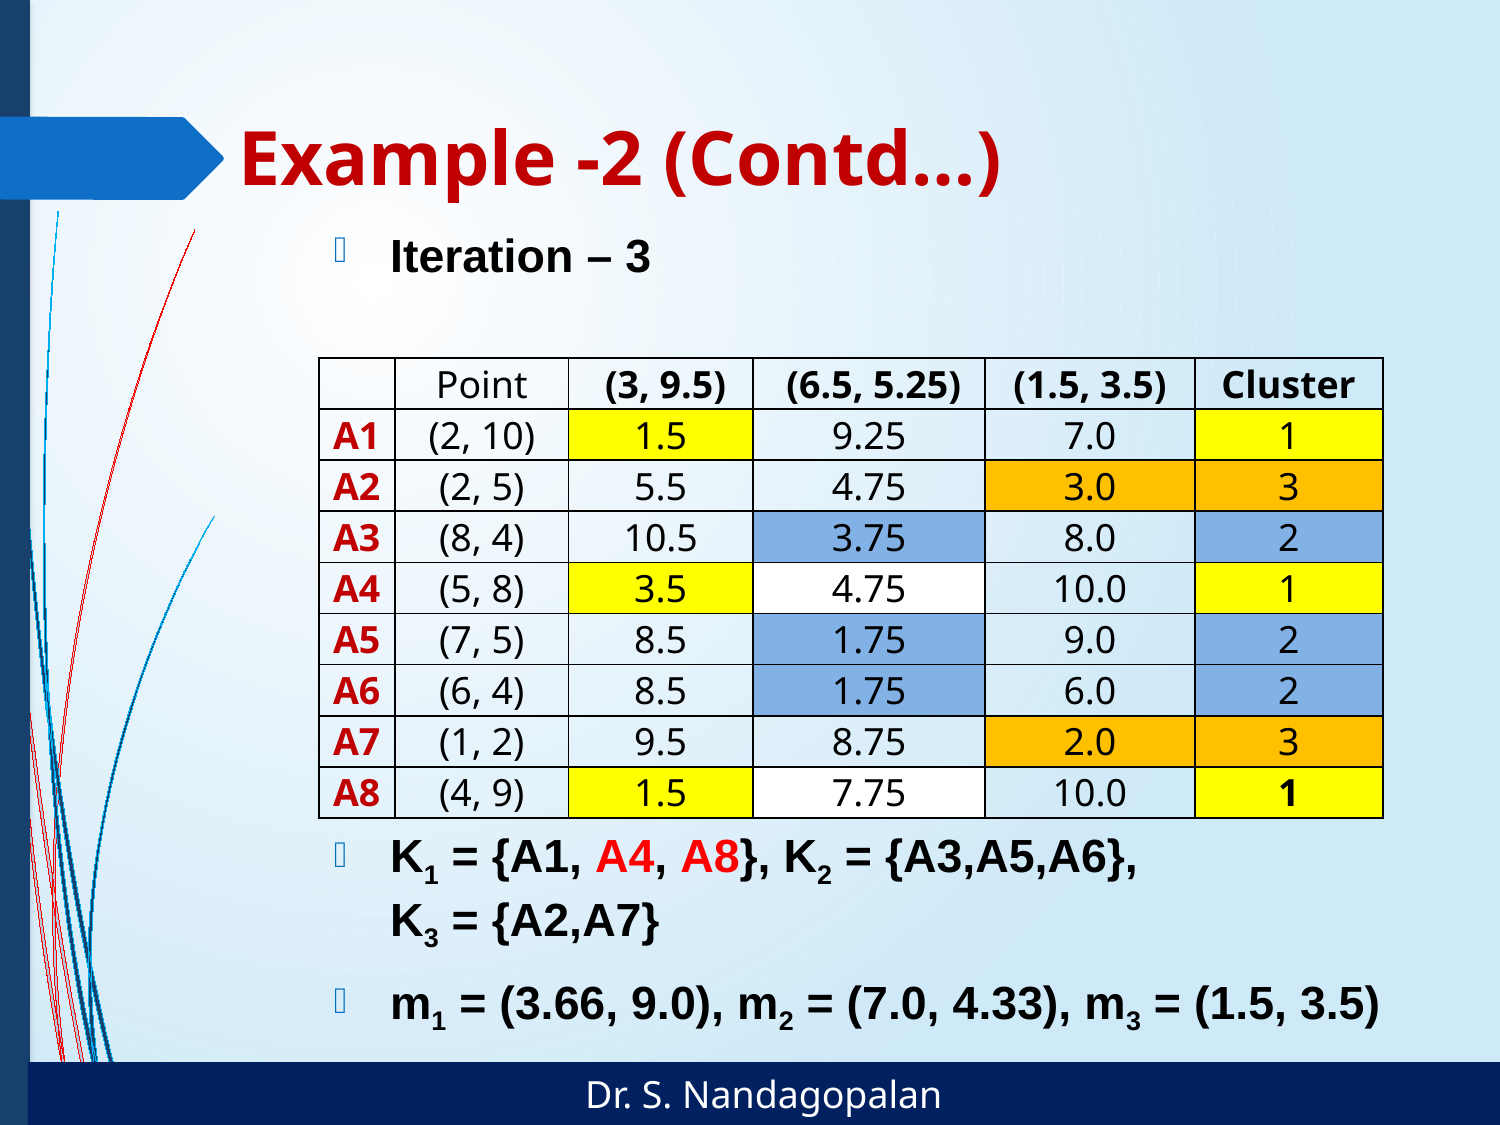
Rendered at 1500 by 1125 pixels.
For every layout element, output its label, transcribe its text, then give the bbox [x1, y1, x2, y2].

table_cell 9.25 [754, 410, 984, 459]
table_cell 9.5 [569, 717, 752, 766]
table_cell (5, 8) [396, 563, 568, 613]
table_cell 3 [1196, 461, 1382, 510]
table_cell 1 [1196, 410, 1382, 459]
table_cell 1.75 [754, 614, 984, 664]
table_cell (8, 4) [396, 512, 568, 562]
table_cell 5.5 [569, 461, 752, 510]
table_cell 2.0 [986, 717, 1194, 766]
table_cell 9.0 [986, 614, 1194, 664]
table_cell 10.0 [986, 563, 1194, 613]
table_cell 10.0 [986, 768, 1194, 817]
table_header Point [396, 359, 568, 408]
table_cell 3.5 [569, 563, 752, 613]
table_cell 1.75 [754, 665, 984, 715]
table_header (3, 9.5) [569, 359, 752, 408]
list Iteration – 3 K1 = {A1, A4, A8}, K2 = {A3,A5,A6}, K3 = {A2,A7} m1 = (3.66, 9.0), m2 = (7.0, 4.33), m3 = (1.5, 3.5) [318, 218, 1400, 1056]
table_cell 8.5 [569, 614, 752, 664]
table_cell 3.0 [986, 461, 1194, 510]
table_cell 2 [1196, 614, 1382, 664]
table_cell 2 [1196, 665, 1382, 715]
table_cell 1.5 [569, 768, 752, 817]
table_cell 4.75 [754, 461, 984, 510]
table_cell 10.5 [569, 512, 752, 562]
table_header (6.5, 5.25) [754, 359, 984, 408]
table_cell A7 [320, 717, 394, 766]
table_cell A6 [320, 665, 394, 715]
table_cell 1 [1196, 563, 1382, 613]
table_cell 3 [1196, 717, 1382, 766]
table_cell 8.75 [754, 717, 984, 766]
table_cell (2, 10) [396, 410, 568, 459]
table_header [320, 359, 394, 408]
table_cell 1.5 [569, 410, 752, 459]
table_cell 1 [1196, 768, 1382, 817]
table_cell 7.75 [754, 768, 984, 817]
table_cell (6, 4) [396, 665, 568, 715]
table_cell 6.0 [986, 665, 1194, 715]
table_cell A3 [320, 512, 394, 562]
table_cell 8.5 [569, 665, 752, 715]
table_cell A1 [320, 410, 394, 459]
table_cell A5 [320, 614, 394, 664]
title Example -2 (Contd…) [223, 102, 1400, 249]
table_cell (4, 9) [396, 768, 568, 817]
table_cell (7, 5) [396, 614, 568, 664]
table_cell 8.0 [986, 512, 1194, 562]
table_cell A8 [320, 768, 394, 817]
table_cell 7.0 [986, 410, 1194, 459]
table_cell (2, 5) [396, 461, 568, 510]
table_header Cluster [1196, 359, 1382, 408]
table_cell 4.75 [754, 563, 984, 613]
table_cell (1, 2) [396, 717, 568, 766]
table_cell 2 [1196, 512, 1382, 562]
table_cell A2 [320, 461, 394, 510]
table_cell 3.75 [754, 512, 984, 562]
table_header (1.5, 3.5) [986, 359, 1194, 408]
table_cell A4 [320, 563, 394, 613]
